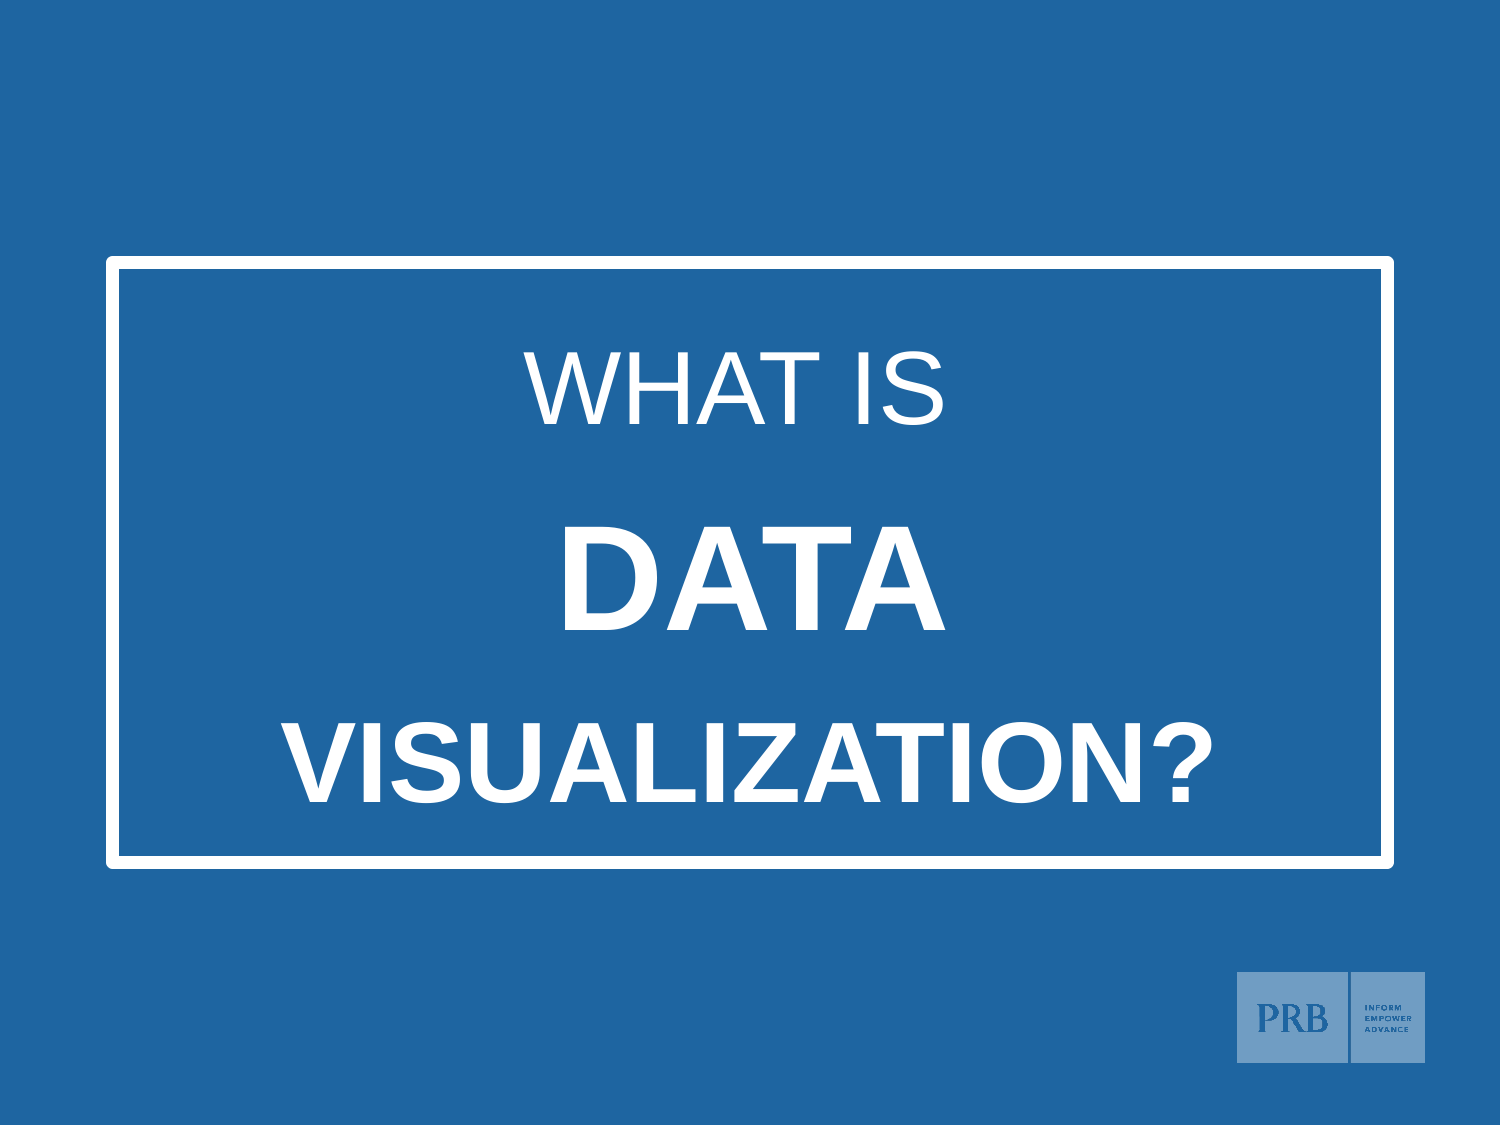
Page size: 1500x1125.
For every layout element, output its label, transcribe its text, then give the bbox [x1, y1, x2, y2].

text_box WHAT IS DATA VISUALIZATION? [112, 287, 1388, 769]
